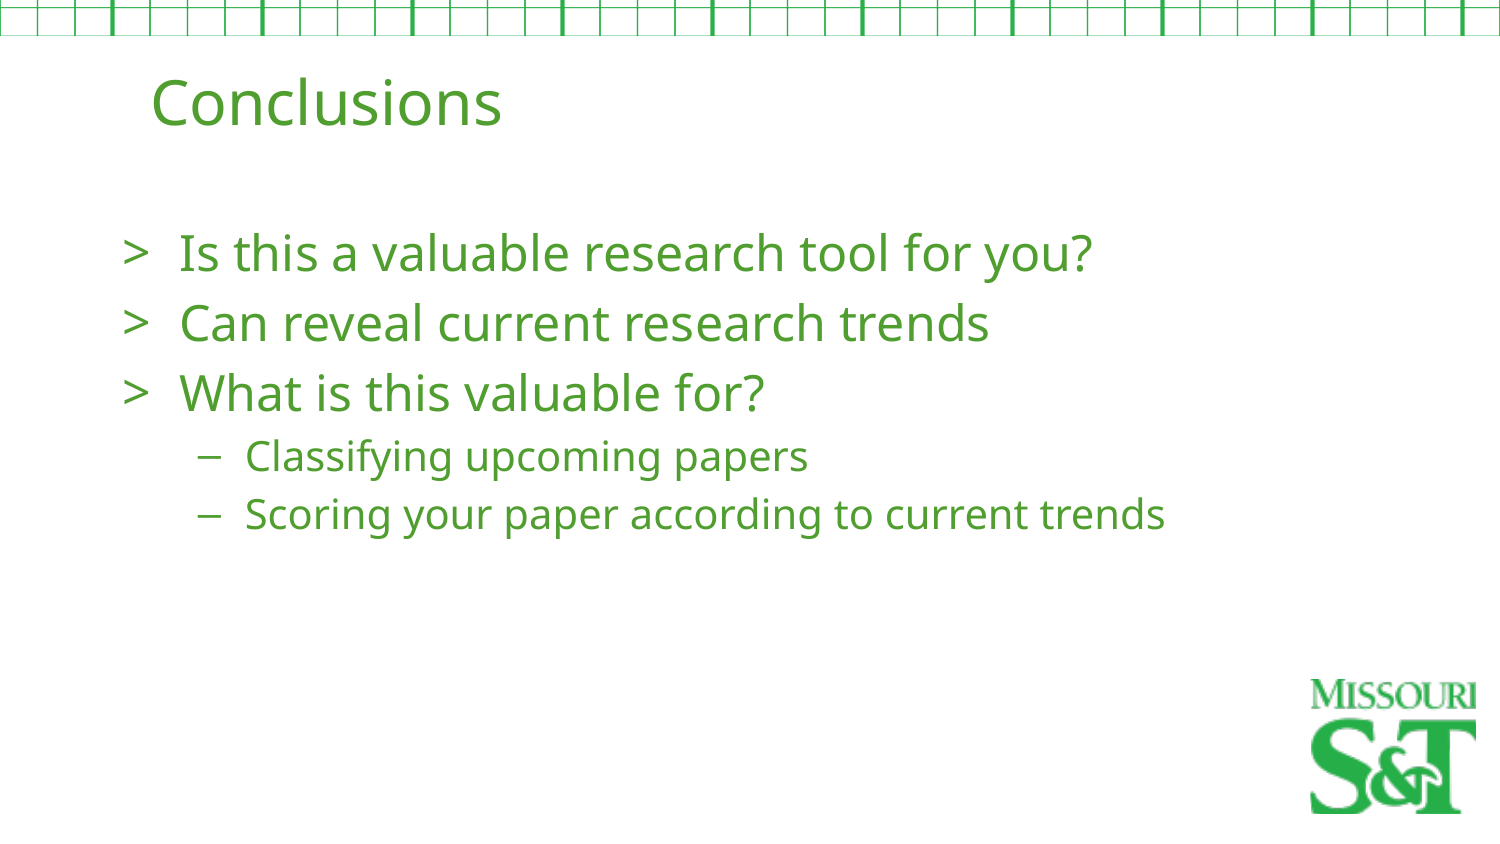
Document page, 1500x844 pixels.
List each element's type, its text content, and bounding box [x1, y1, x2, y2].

list Is this a valuable research tool for you? Can reveal current research trends What is this valuable for? Classifying upcoming papers Scoring your paper according to current trends [108, 213, 1453, 669]
list Conclusions [135, 64, 1478, 187]
picture [0, 0, 1500, 36]
